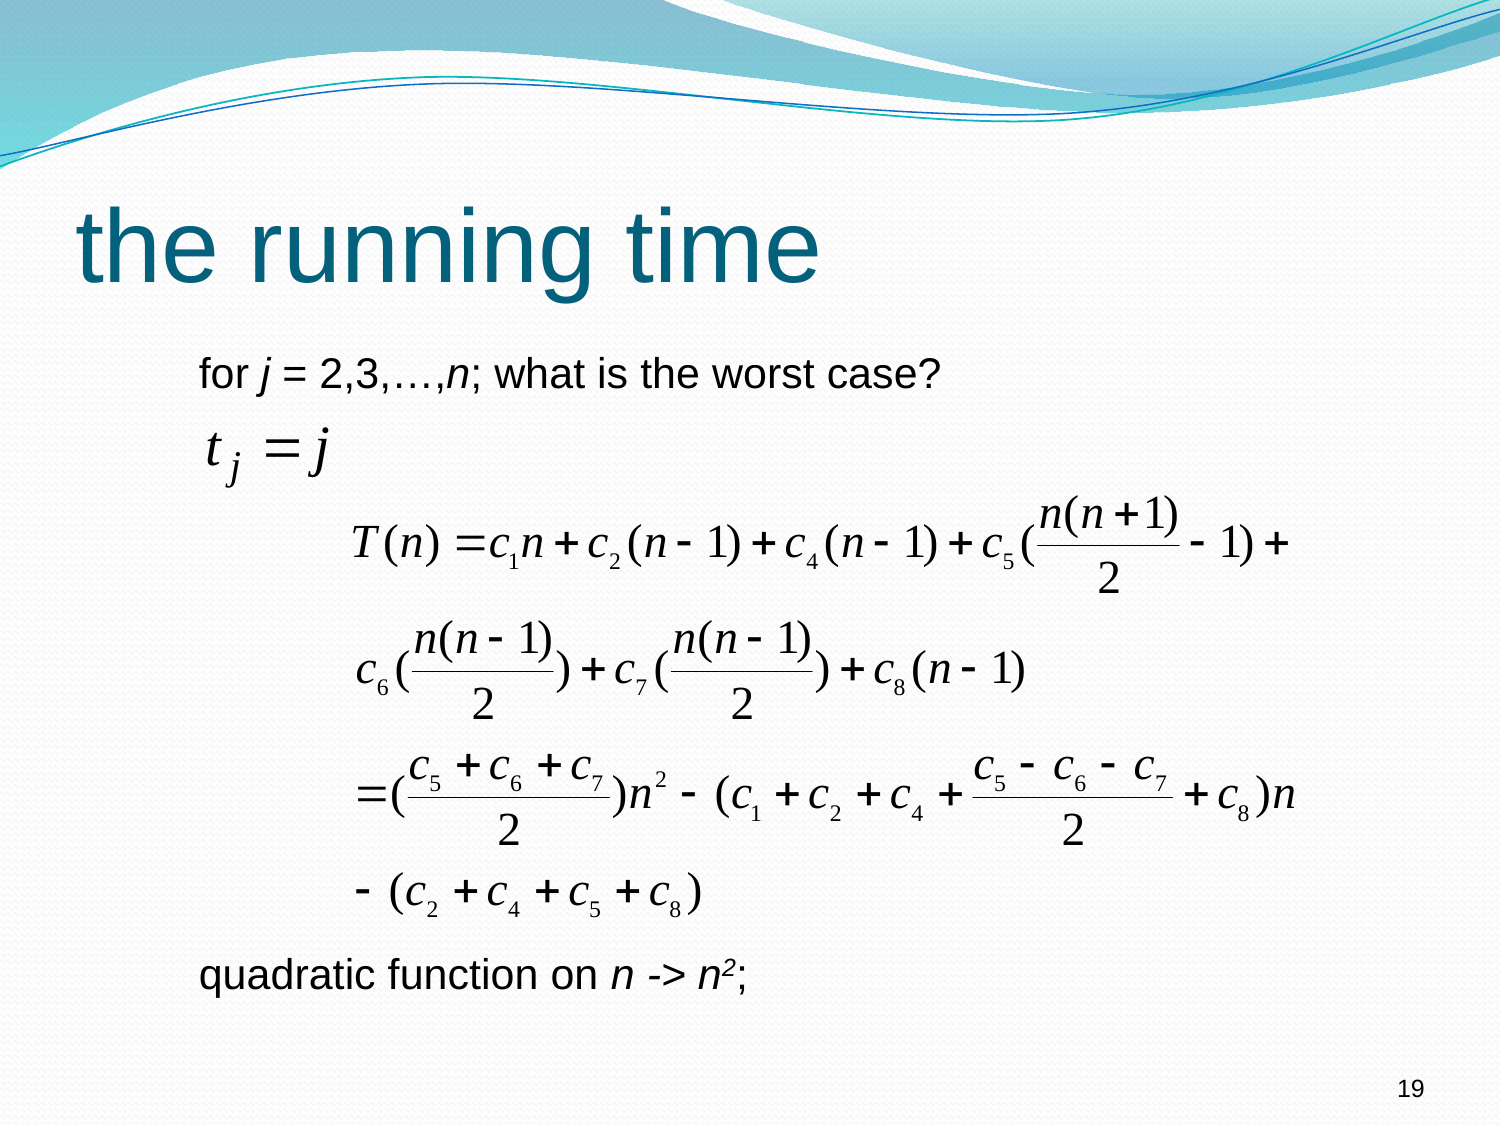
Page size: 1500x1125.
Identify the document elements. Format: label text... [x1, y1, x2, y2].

slide_number 19 [1299, 1042, 1425, 1103]
title the running time [75, 115, 1425, 303]
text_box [199, 412, 343, 499]
list At this point you must have read Chapters 1 & 2 from the textbook. I also suggest that you try out some of the end-of-chapter problems. [192, 414, 1308, 933]
list for j = 2,3,…,n; what is the worst case? quadratic function on n -> n2; [123, 338, 1399, 1013]
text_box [349, 487, 1301, 923]
